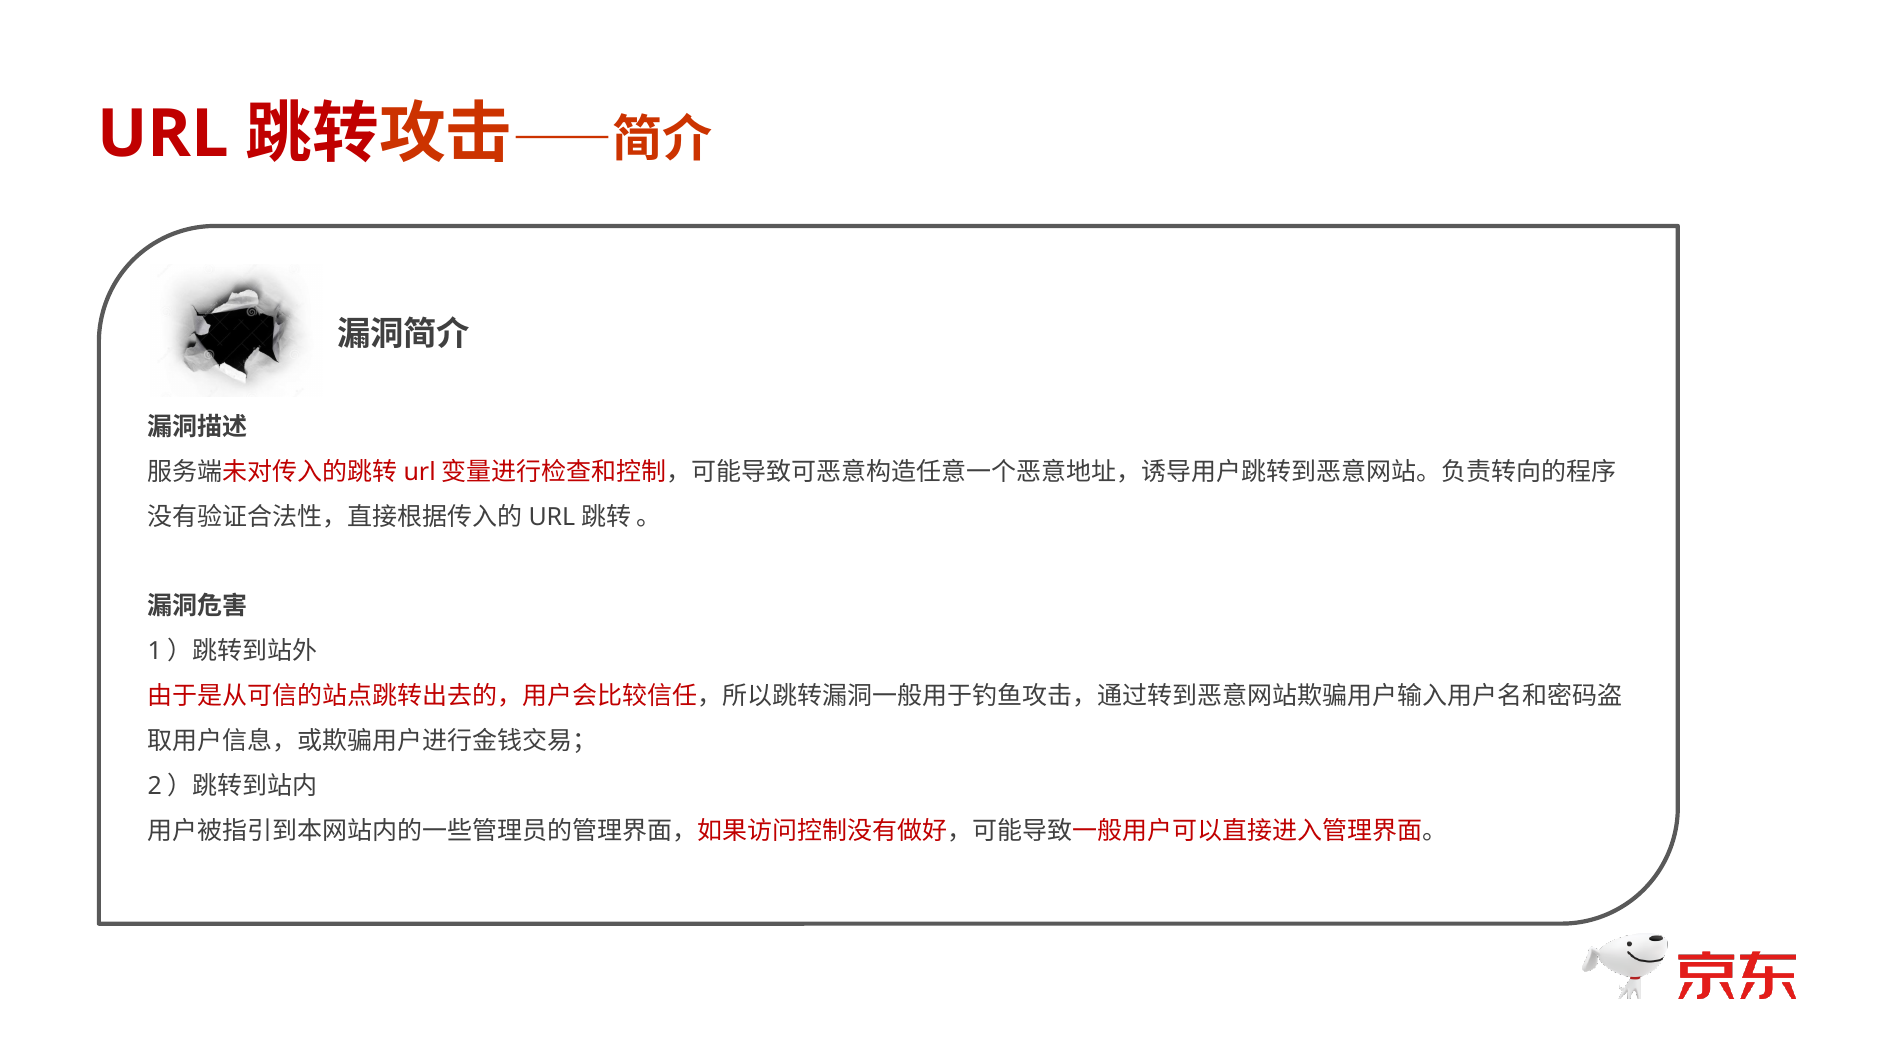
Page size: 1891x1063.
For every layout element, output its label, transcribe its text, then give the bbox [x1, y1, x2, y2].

picture [150, 263, 323, 397]
picture [1582, 933, 1796, 999]
text_box 漏洞简介 [328, 305, 649, 360]
text_box 漏洞描述 服务端未对传入的跳转url变量进行检查和控制，可能导致可恶意构造任意一个恶意地址，诱导用户跳转到恶意网站。负责转向的程序没有验证合法性，直接根据传入的URL跳转 。 漏洞危害 1）跳转到站外 由于是从可信的站点跳转出去的，用户会比较信任，所以跳转漏洞一般用于钓鱼攻击，通过转到恶意网站欺骗用户输入用户名和密码盗取用户信息，或欺骗用户进行金钱交易； 2）跳转到站内 用户被指引到本网站内的一些管理员的管理界面，如果访问控制没有做好，可能导致一般用户可以直接进入管理界面。 [96, 223, 1680, 926]
list URL跳转攻击——简介 [82, 82, 1087, 189]
